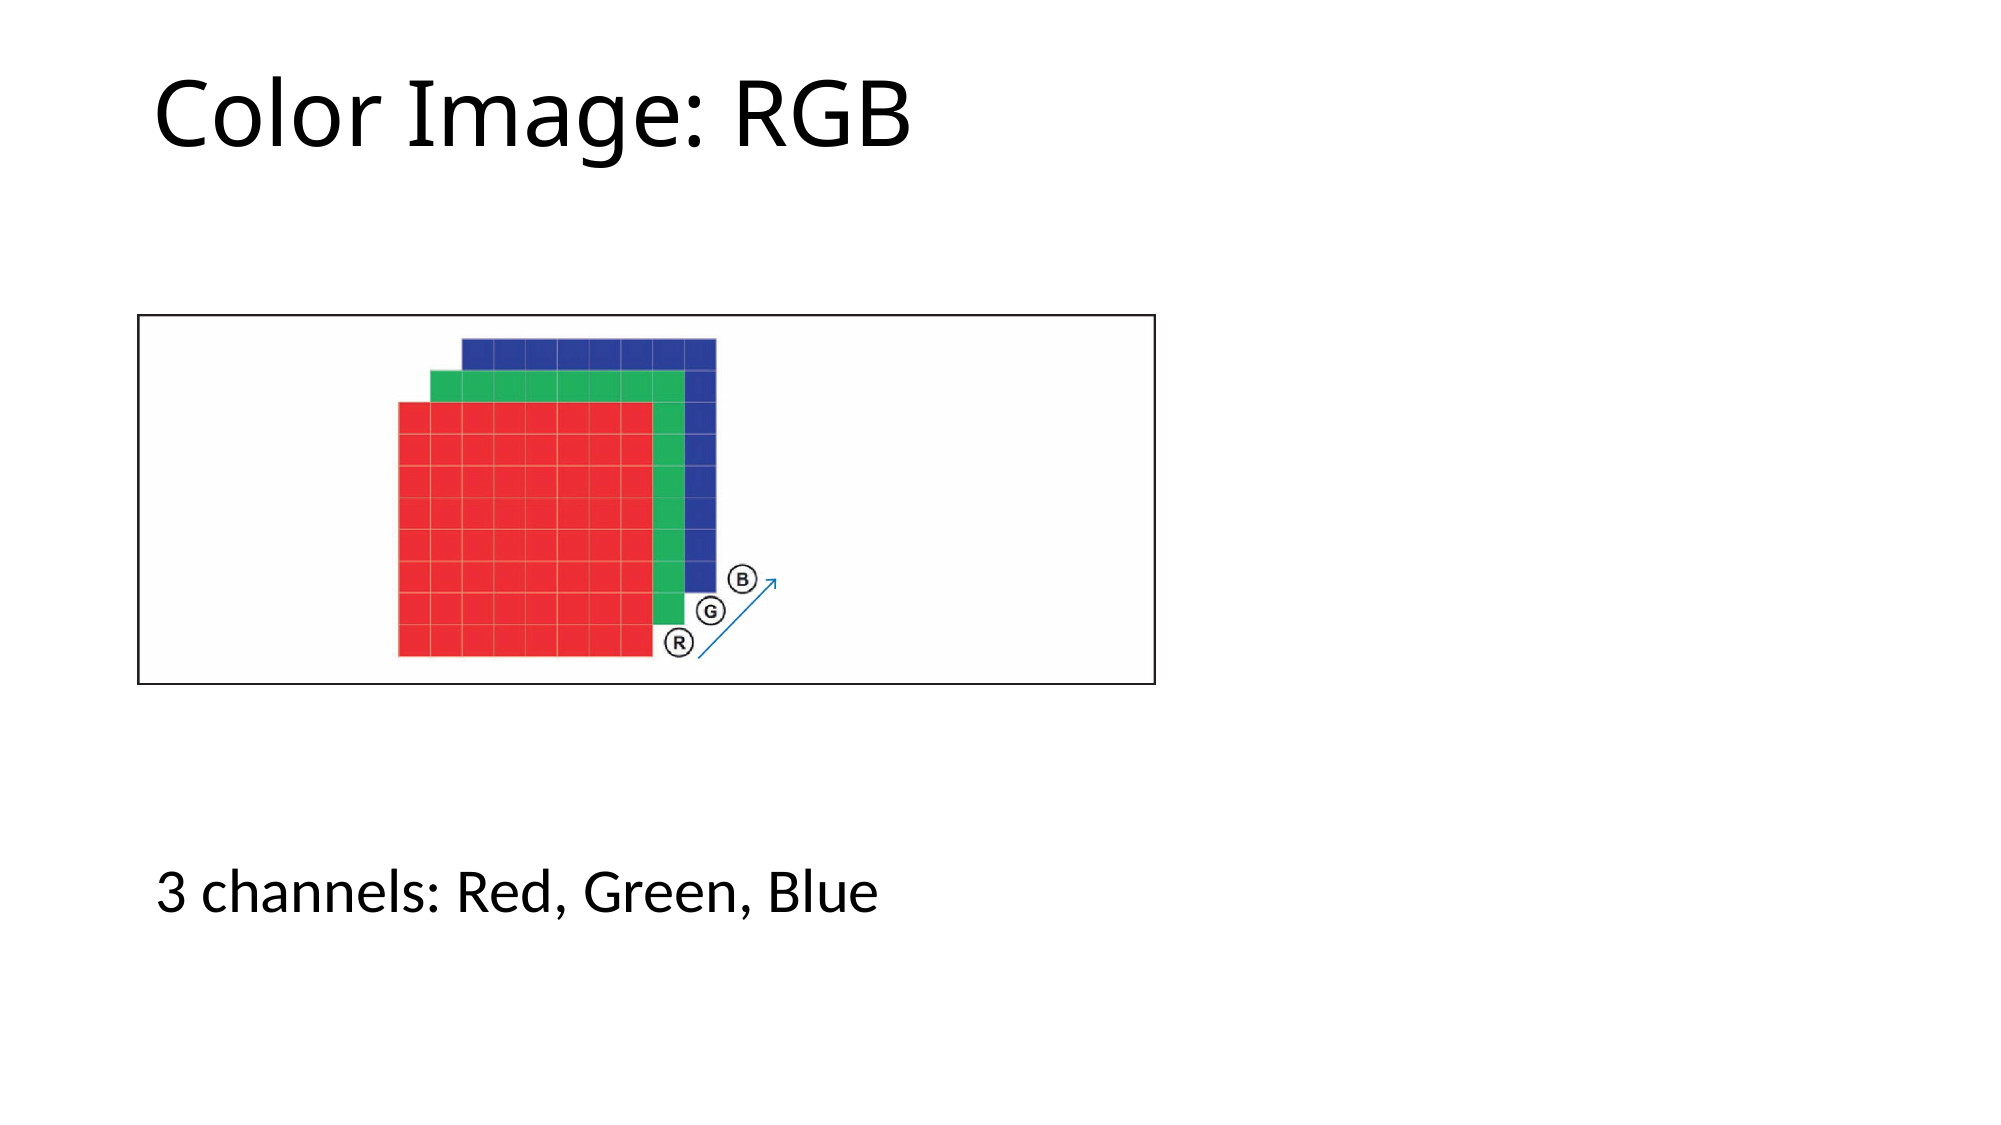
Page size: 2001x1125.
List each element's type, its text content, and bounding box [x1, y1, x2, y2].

text_box 3 channels: Red, Green, Blue [141, 842, 896, 933]
picture [137, 314, 1156, 685]
title Color Image: RGB [137, 59, 1863, 175]
